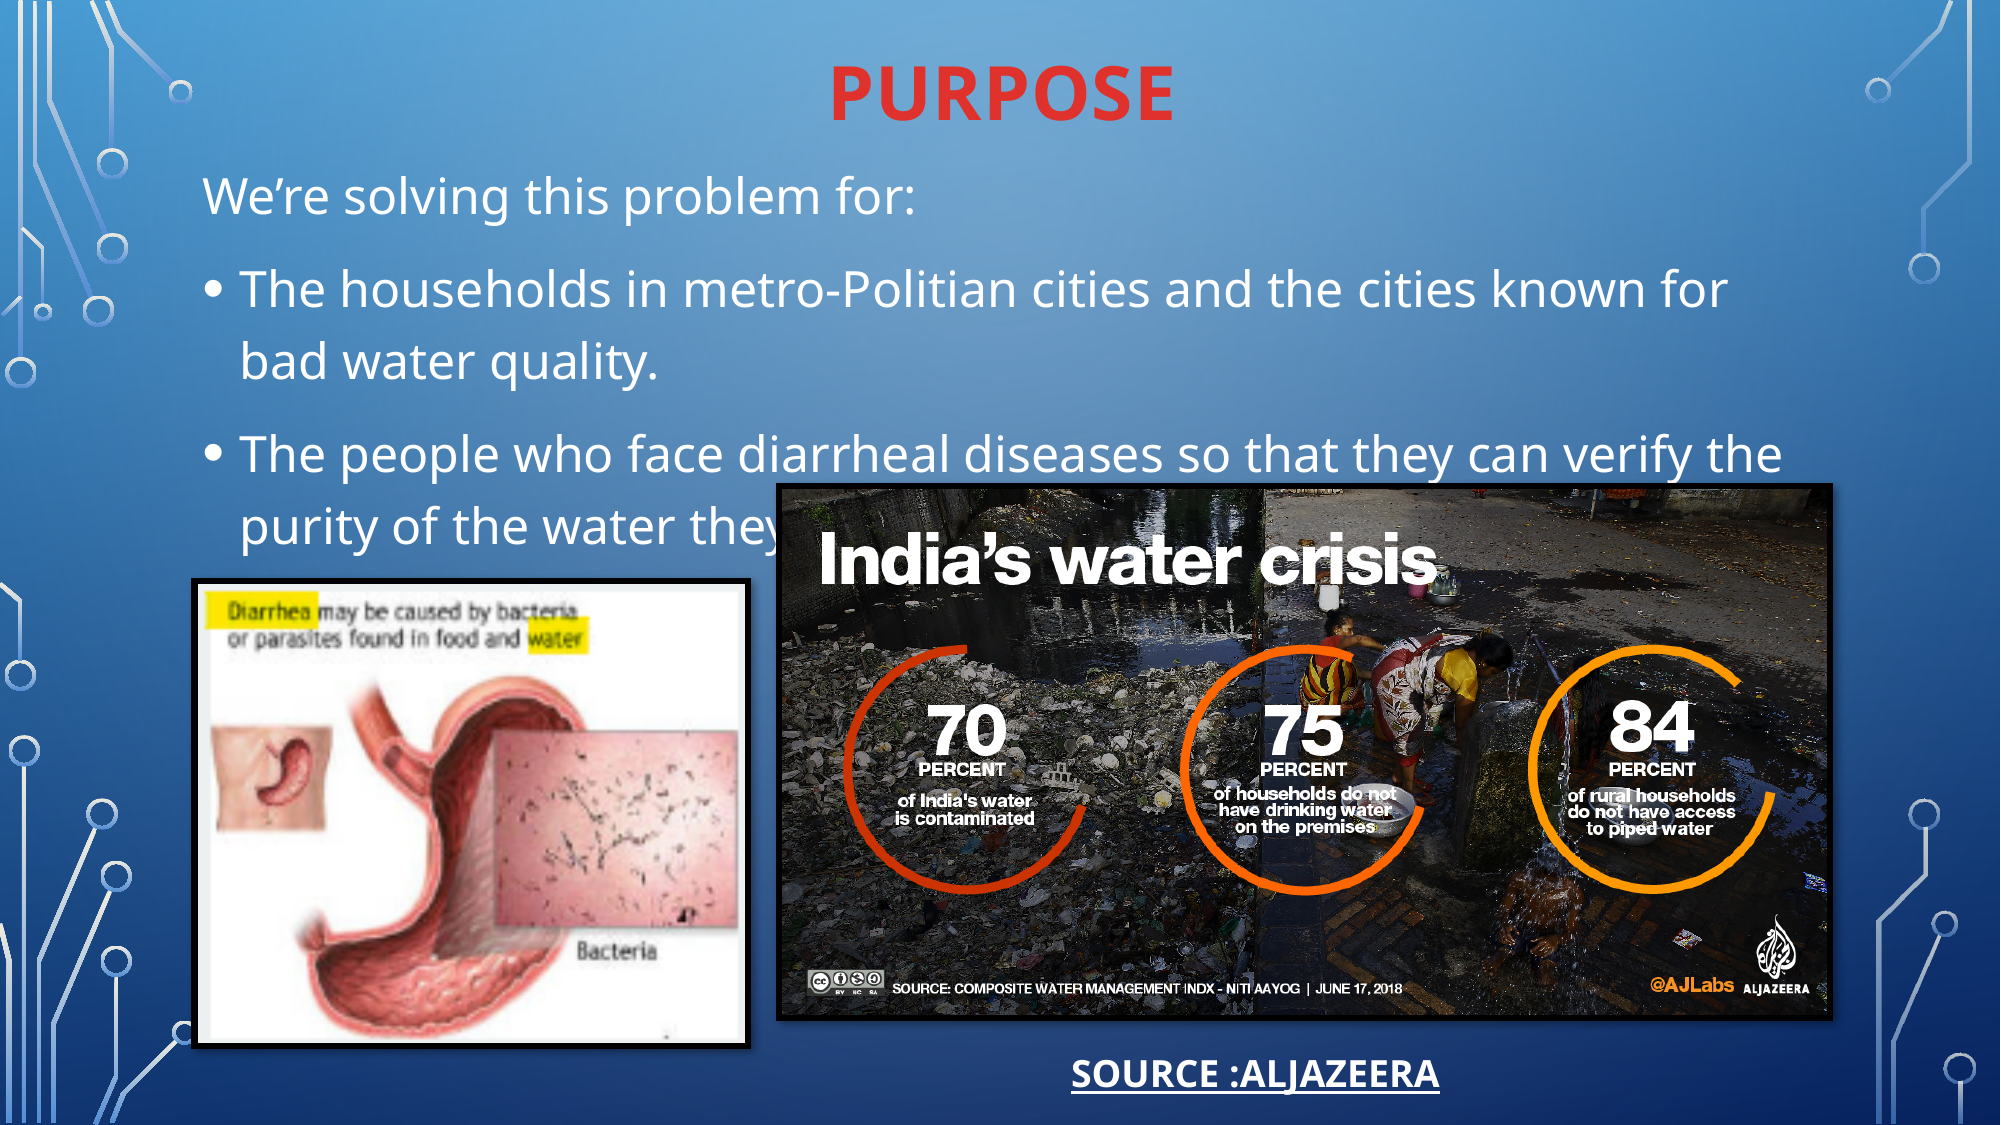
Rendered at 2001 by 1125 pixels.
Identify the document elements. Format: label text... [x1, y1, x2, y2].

text_box SOURCE :ALJAZEERA [1056, 1043, 1783, 1125]
title PURPOSE [189, 0, 1815, 218]
picture [782, 489, 1827, 1015]
picture [198, 584, 745, 1044]
slide_number 9 [1685, 1016, 1813, 1025]
list We’re solving this problem for: The households in metro-Politian cities and the cities known for bad water quality. The people who face diarrheal diseases so that they can verify the purity of the water they drink. [187, 145, 1813, 783]
